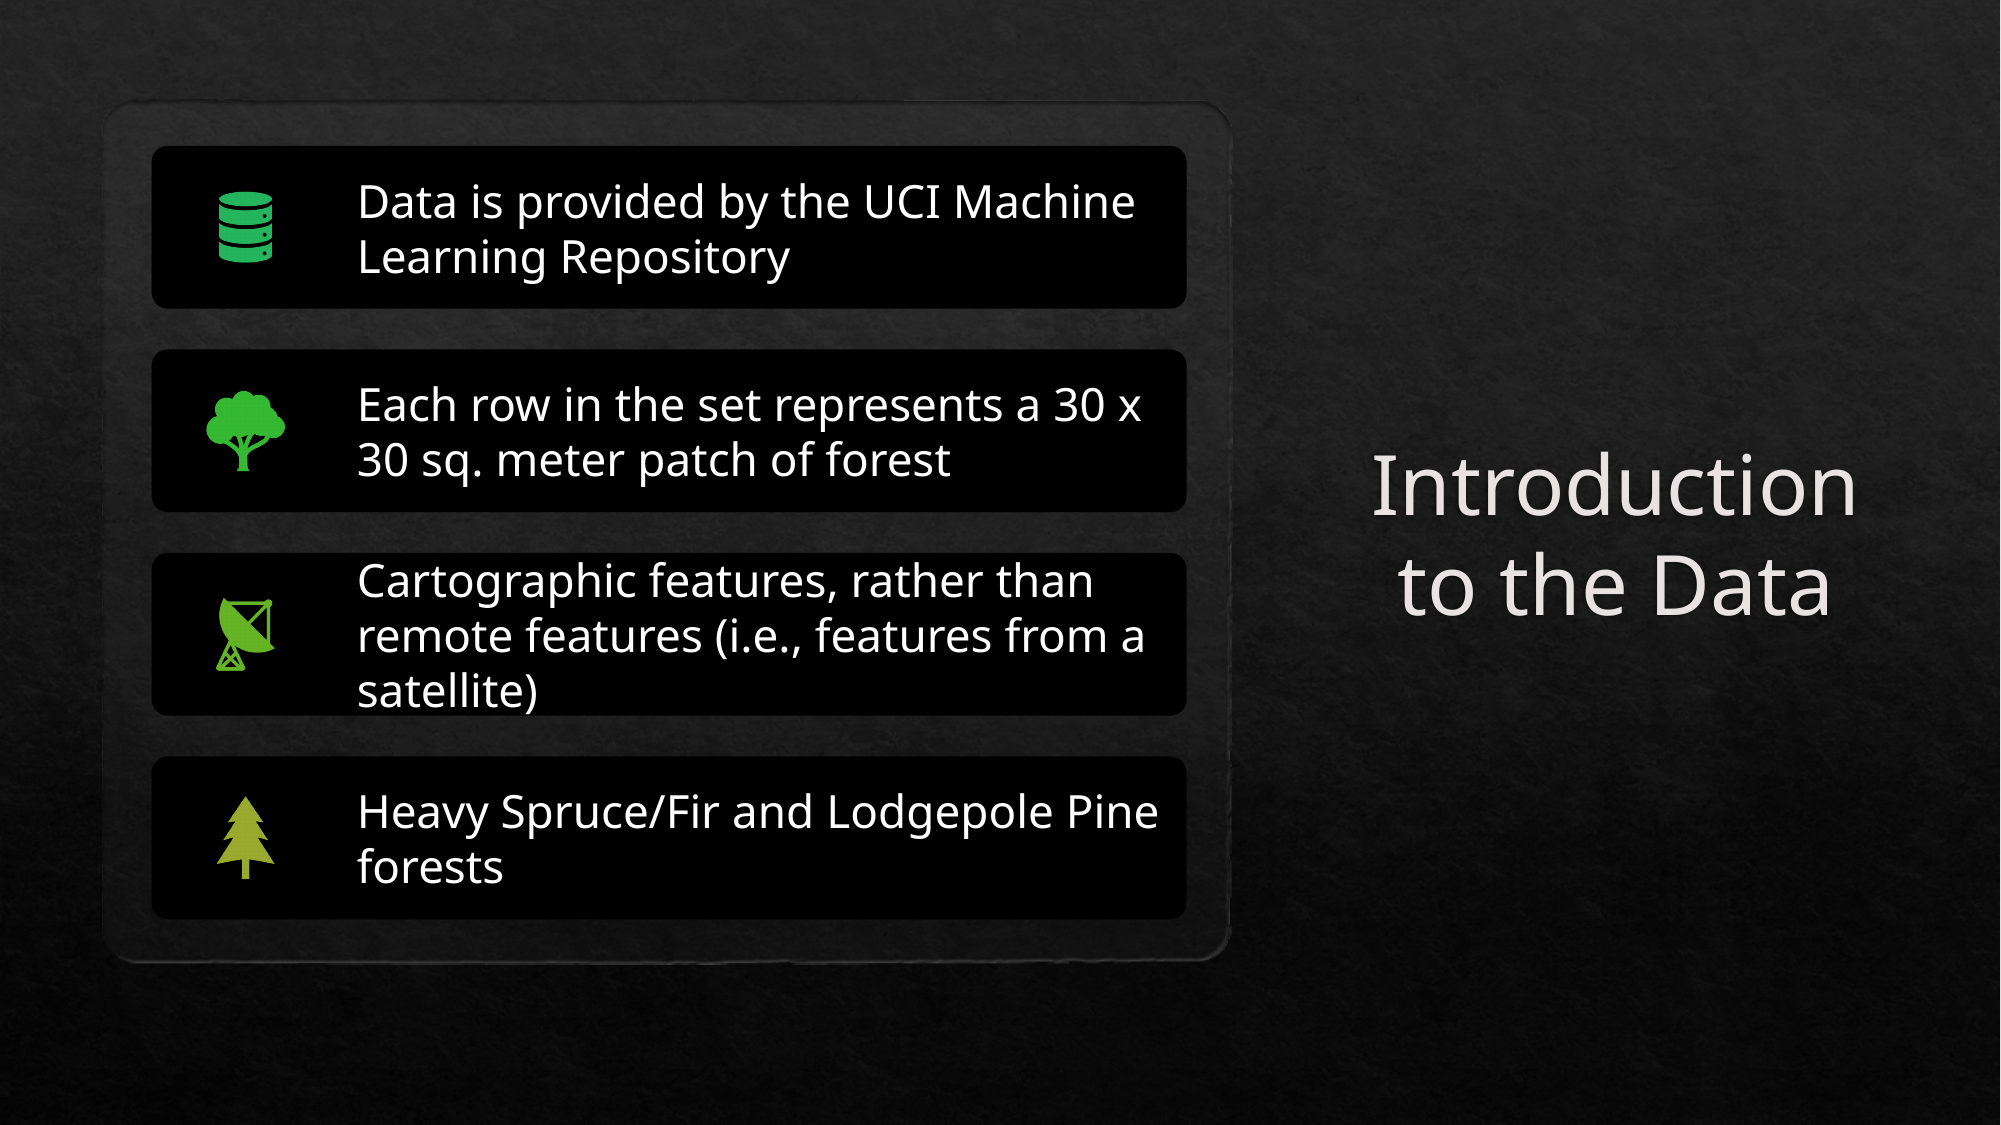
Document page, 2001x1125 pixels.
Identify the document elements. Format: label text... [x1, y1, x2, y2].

title Introduction to the Data [1336, 99, 1896, 966]
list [151, 145, 1187, 920]
picture [101, 99, 1233, 966]
